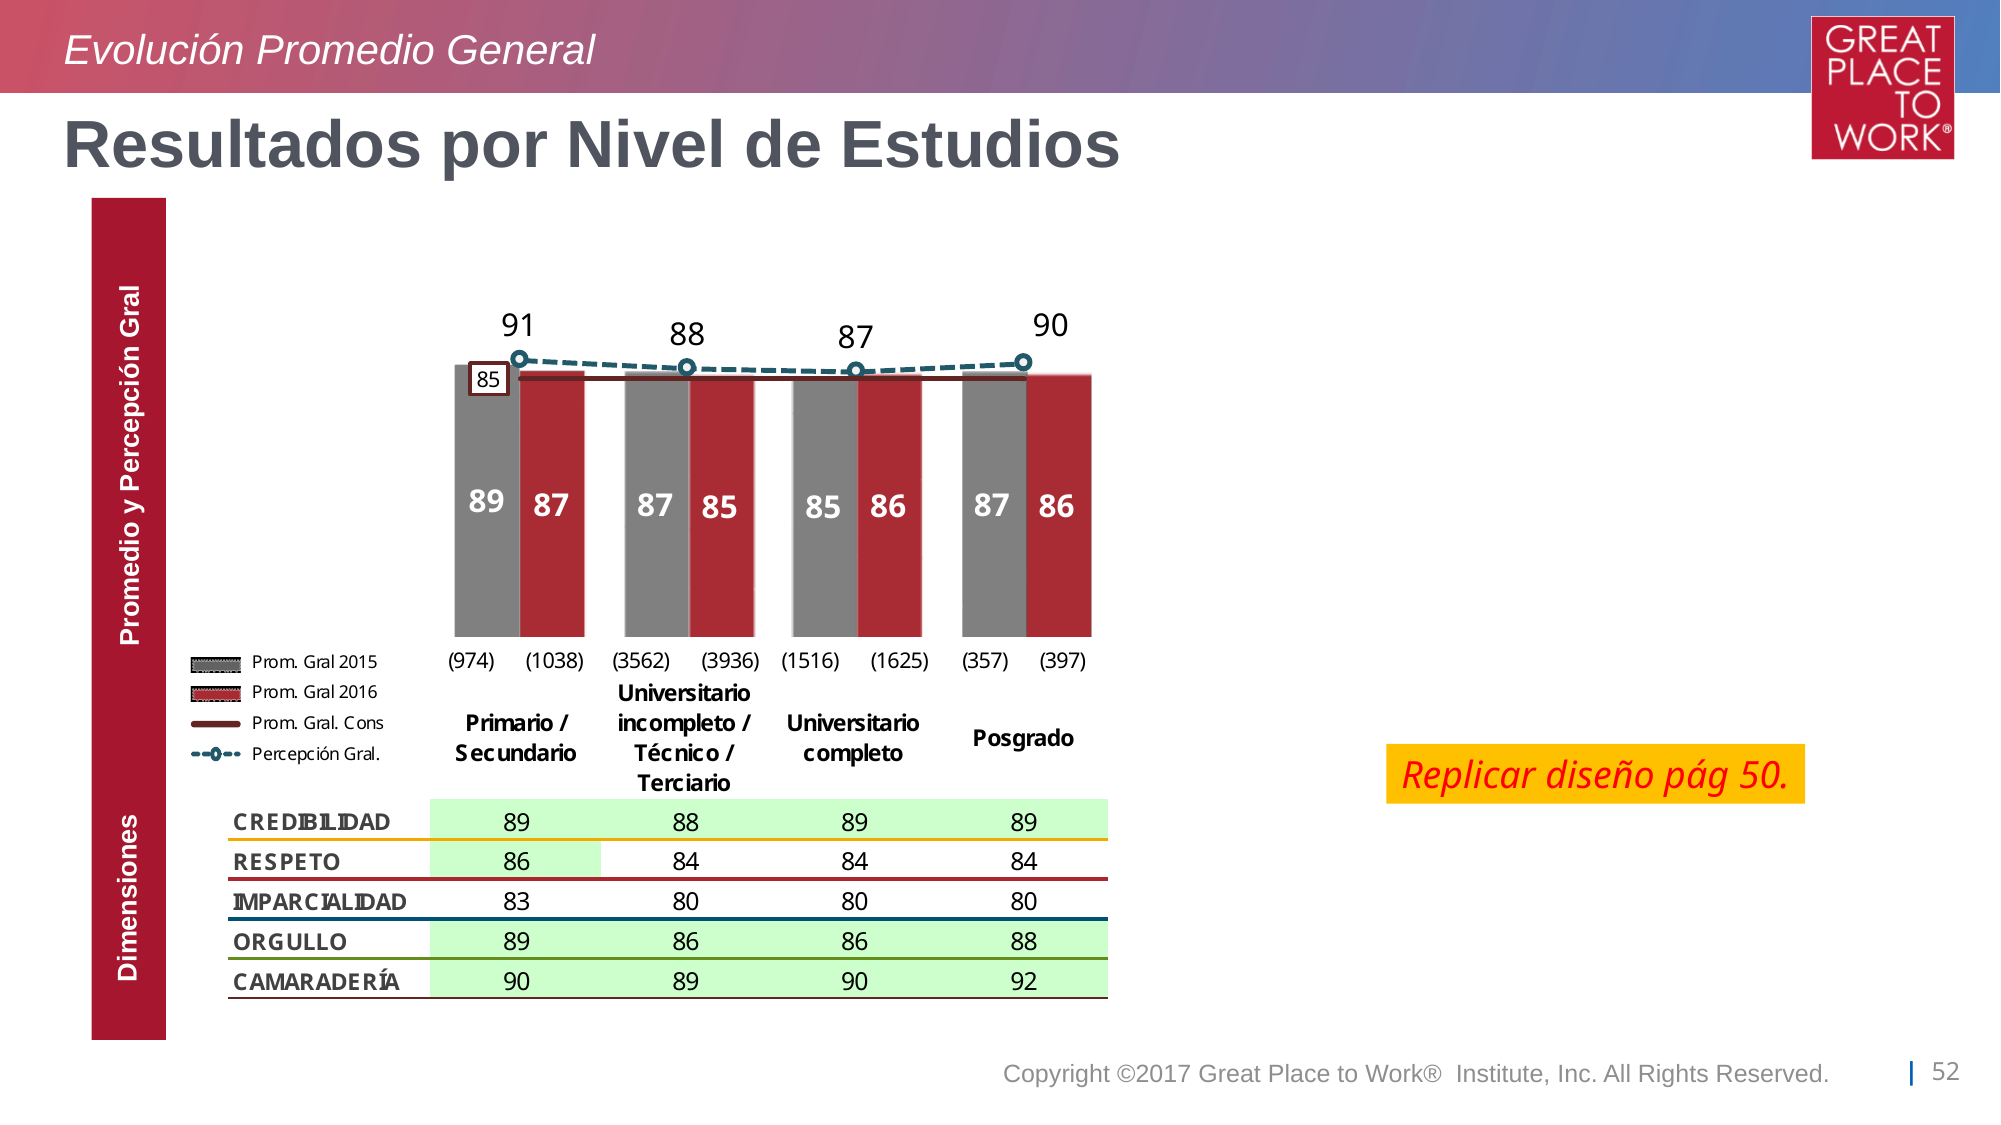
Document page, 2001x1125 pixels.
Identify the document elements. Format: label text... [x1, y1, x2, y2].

picture [124, 291, 1616, 1001]
footer Copyright ©2017 Great Place to Work® Institute, Inc. All Rights Reserved. [978, 1042, 1846, 1103]
text_box Dimensiones [103, 755, 152, 1041]
title Resultados por Nivel de Estudios [48, 92, 1976, 200]
text_box [91, 200, 167, 1041]
slide_number | 52 [1846, 1042, 1976, 1103]
text_box Replicar diseño pág 50. [1616, 743, 1806, 804]
text_box Promedio y Percepción Gral [105, 273, 154, 658]
picture [0, 0, 2000, 93]
subtitle Evolución Promedio General [48, 21, 1894, 90]
